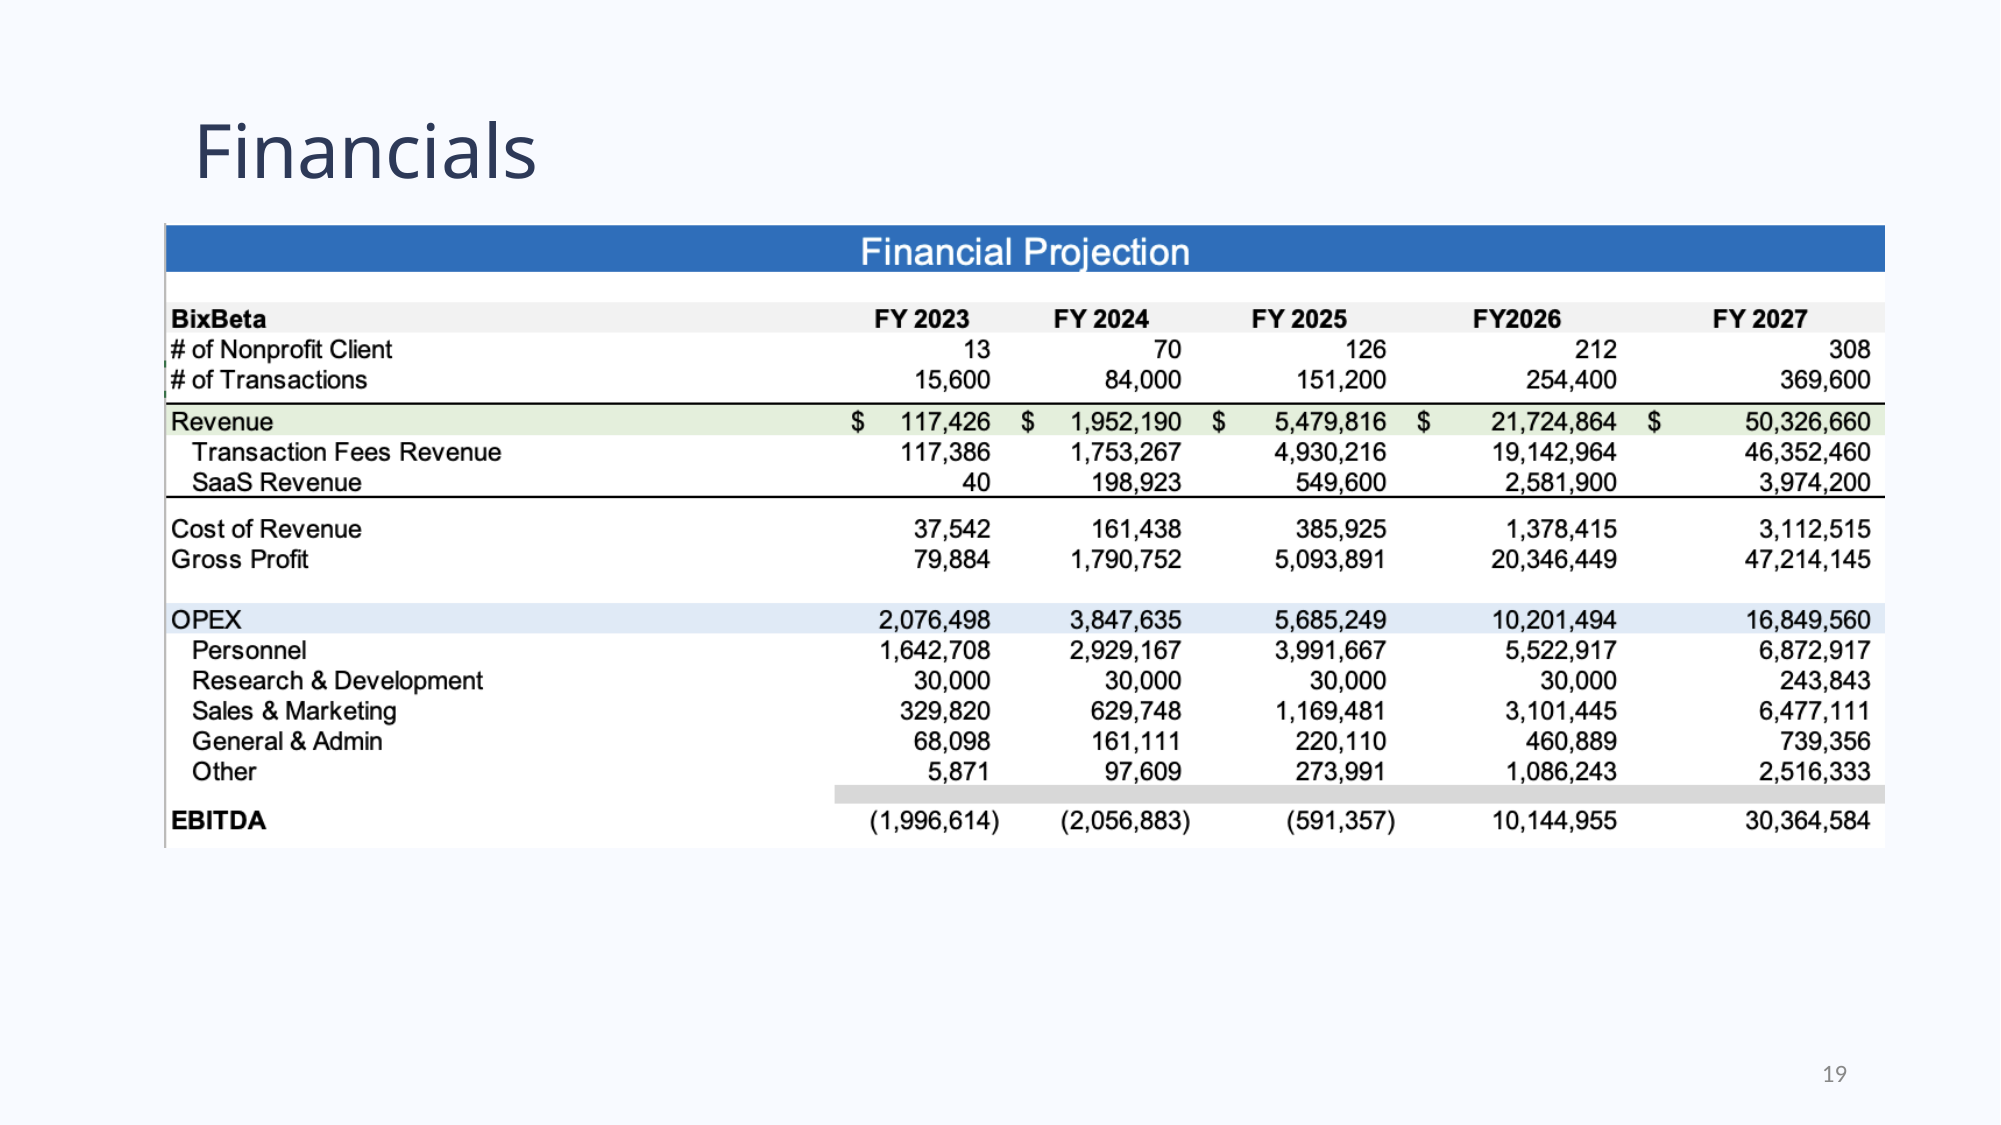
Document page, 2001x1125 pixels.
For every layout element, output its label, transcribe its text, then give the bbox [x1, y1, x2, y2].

slide_number ‹#› [1412, 1042, 1863, 1103]
picture [164, 223, 1886, 848]
text_box Financials [178, 95, 1616, 212]
